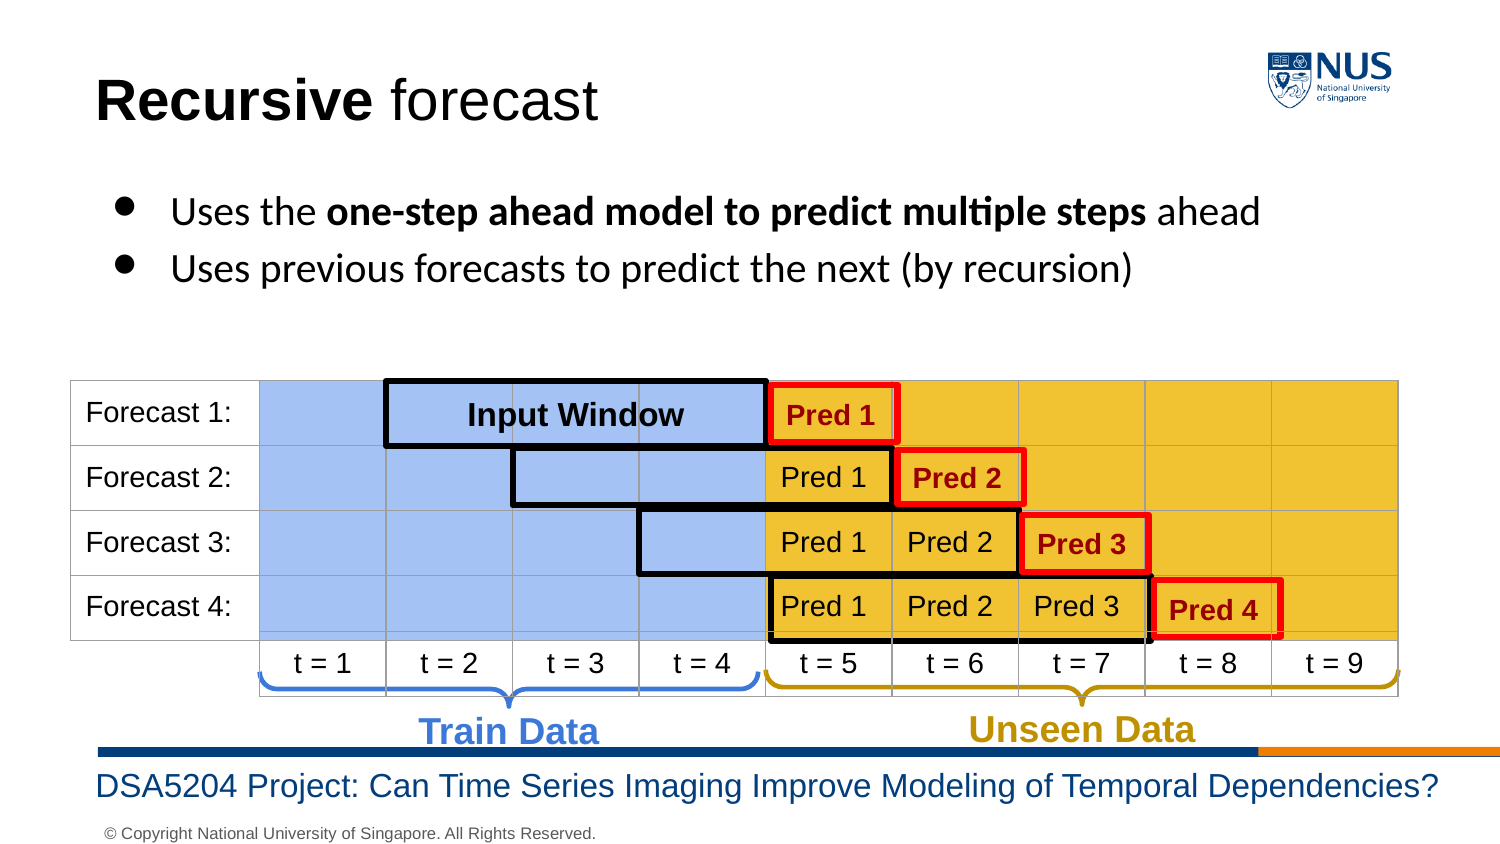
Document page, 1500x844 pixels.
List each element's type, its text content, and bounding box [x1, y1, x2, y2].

text_box Pred 2 [897, 449, 1025, 504]
table_cell [1146, 511, 1271, 575]
table_cell [1019, 446, 1144, 510]
text_box Uses the one-step ahead model to predict multiple steps ahead Uses previous forecasts to predict the next (by recursion) [80, 168, 1463, 299]
table_header [893, 381, 1018, 445]
picture [97, 747, 382, 756]
table_cell [1019, 511, 1144, 575]
table_cell [513, 576, 638, 631]
table_cell [1272, 511, 1397, 575]
table_cell [387, 576, 512, 631]
table_cell Pred 1 [766, 576, 771, 631]
table_header [1146, 381, 1271, 445]
text_box Pred 4 [1153, 579, 1281, 631]
table_cell Forecast 3: [71, 511, 259, 575]
text_box DSA5204 Project: Can Time Series Imaging Improve Modeling of Temporal Dependencies? [80, 756, 1485, 806]
table_cell [513, 511, 638, 575]
table_header t = 2 [387, 632, 512, 696]
table_header [260, 381, 385, 445]
text_box Train Data [382, 697, 636, 768]
table_cell [387, 446, 512, 510]
text_box Recursive forecast [80, 54, 1254, 143]
table_header t = 5 [766, 632, 891, 696]
table_header t = 4 [640, 632, 765, 696]
table_cell [260, 511, 385, 575]
text_box Pred 1 [771, 384, 898, 442]
picture [1243, 747, 1258, 756]
table_cell [893, 446, 1018, 509]
text_box Pred 3 [1022, 514, 1149, 572]
table_header t = 6 [893, 632, 1018, 696]
table_header t = 8 [1146, 632, 1271, 696]
text_box Unseen Data [921, 697, 1243, 766]
table_cell [387, 511, 512, 575]
table_cell [260, 576, 385, 631]
table_header [1019, 381, 1144, 445]
picture [636, 747, 921, 756]
table_cell Forecast 4: [71, 576, 259, 640]
table_cell [1146, 446, 1271, 510]
table_cell [260, 446, 385, 510]
table_cell [1272, 446, 1397, 510]
table_header [766, 381, 891, 445]
picture [1259, 42, 1396, 114]
table_header t = 1 [260, 632, 385, 696]
text_box [771, 575, 1151, 631]
table_cell Forecast 2: [71, 446, 259, 510]
table_cell [640, 576, 765, 631]
table_cell [1151, 576, 1271, 631]
text_box [639, 509, 1019, 574]
table_header t = 3 [513, 632, 638, 696]
table_cell [513, 506, 638, 510]
table_header [1272, 381, 1397, 445]
text_box [512, 448, 893, 506]
table_header t = 7 [1019, 632, 1144, 696]
table_header Forecast 1: [71, 381, 259, 445]
table_cell [1272, 576, 1397, 631]
text_box Input Window [386, 380, 766, 446]
table_header t = 9 [1272, 632, 1397, 696]
